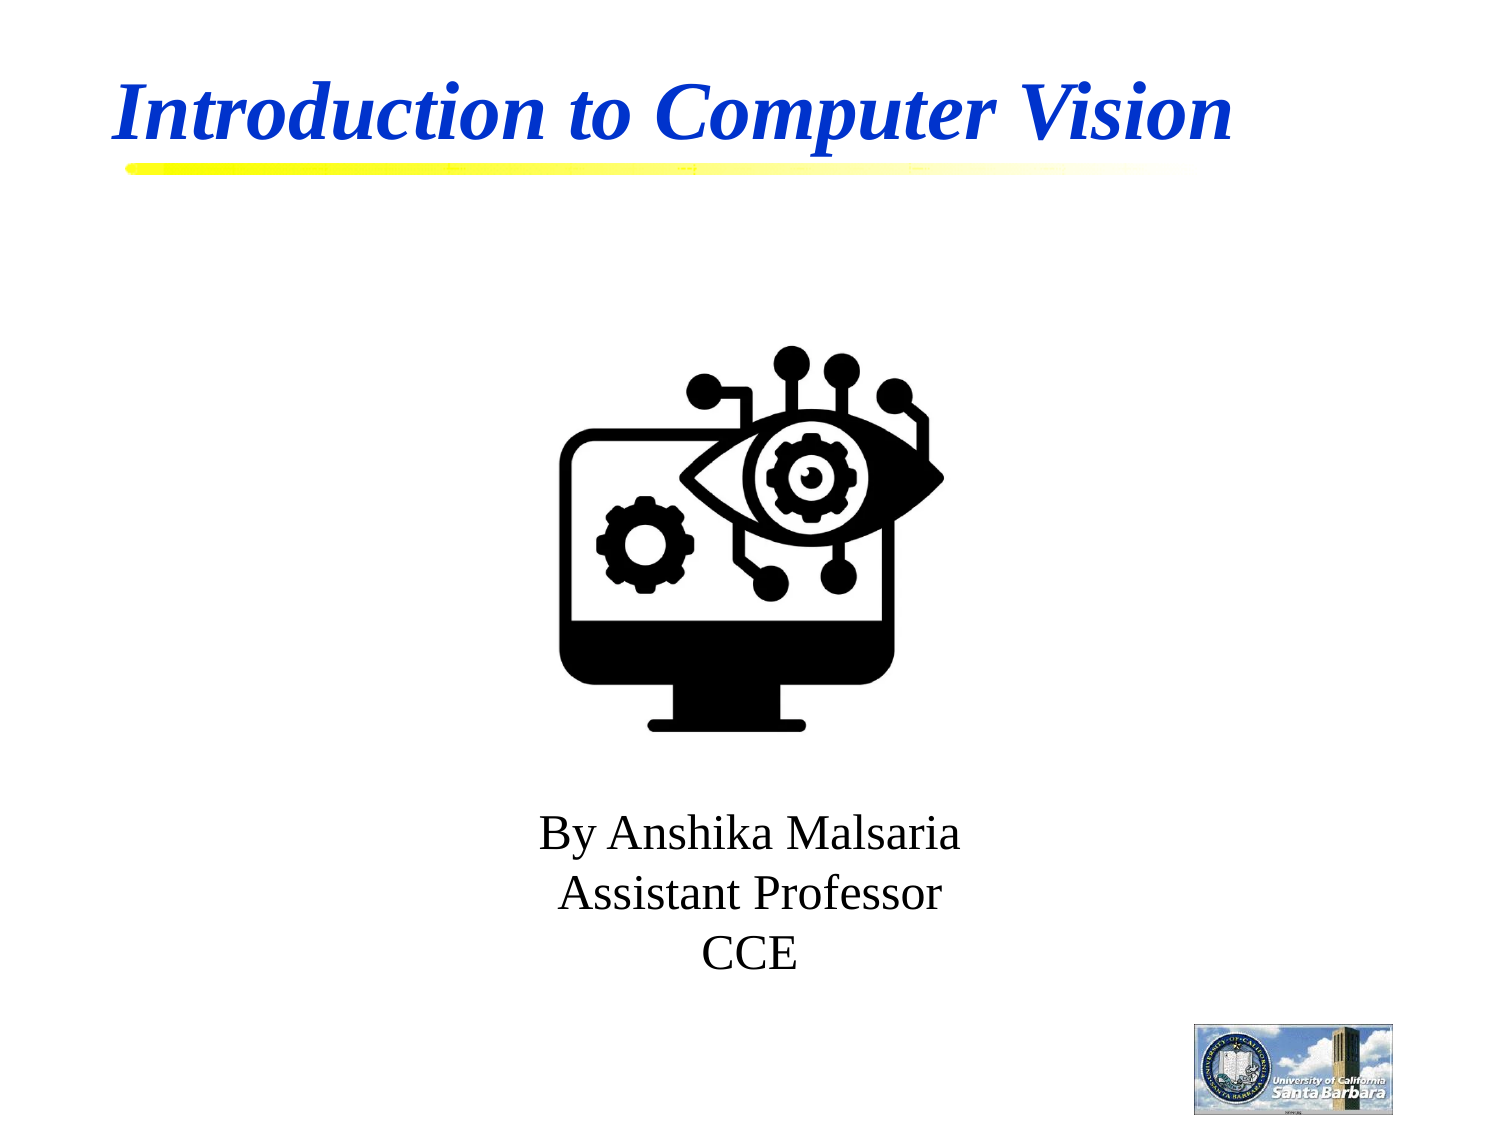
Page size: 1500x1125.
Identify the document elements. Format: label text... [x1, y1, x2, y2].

picture [1194, 1024, 1393, 1115]
picture [445, 337, 1055, 763]
title Introduction to Computer Vision [112, 56, 1500, 298]
subtitle By Anshika Malsaria Assistant Professor CCE [225, 800, 1275, 1088]
